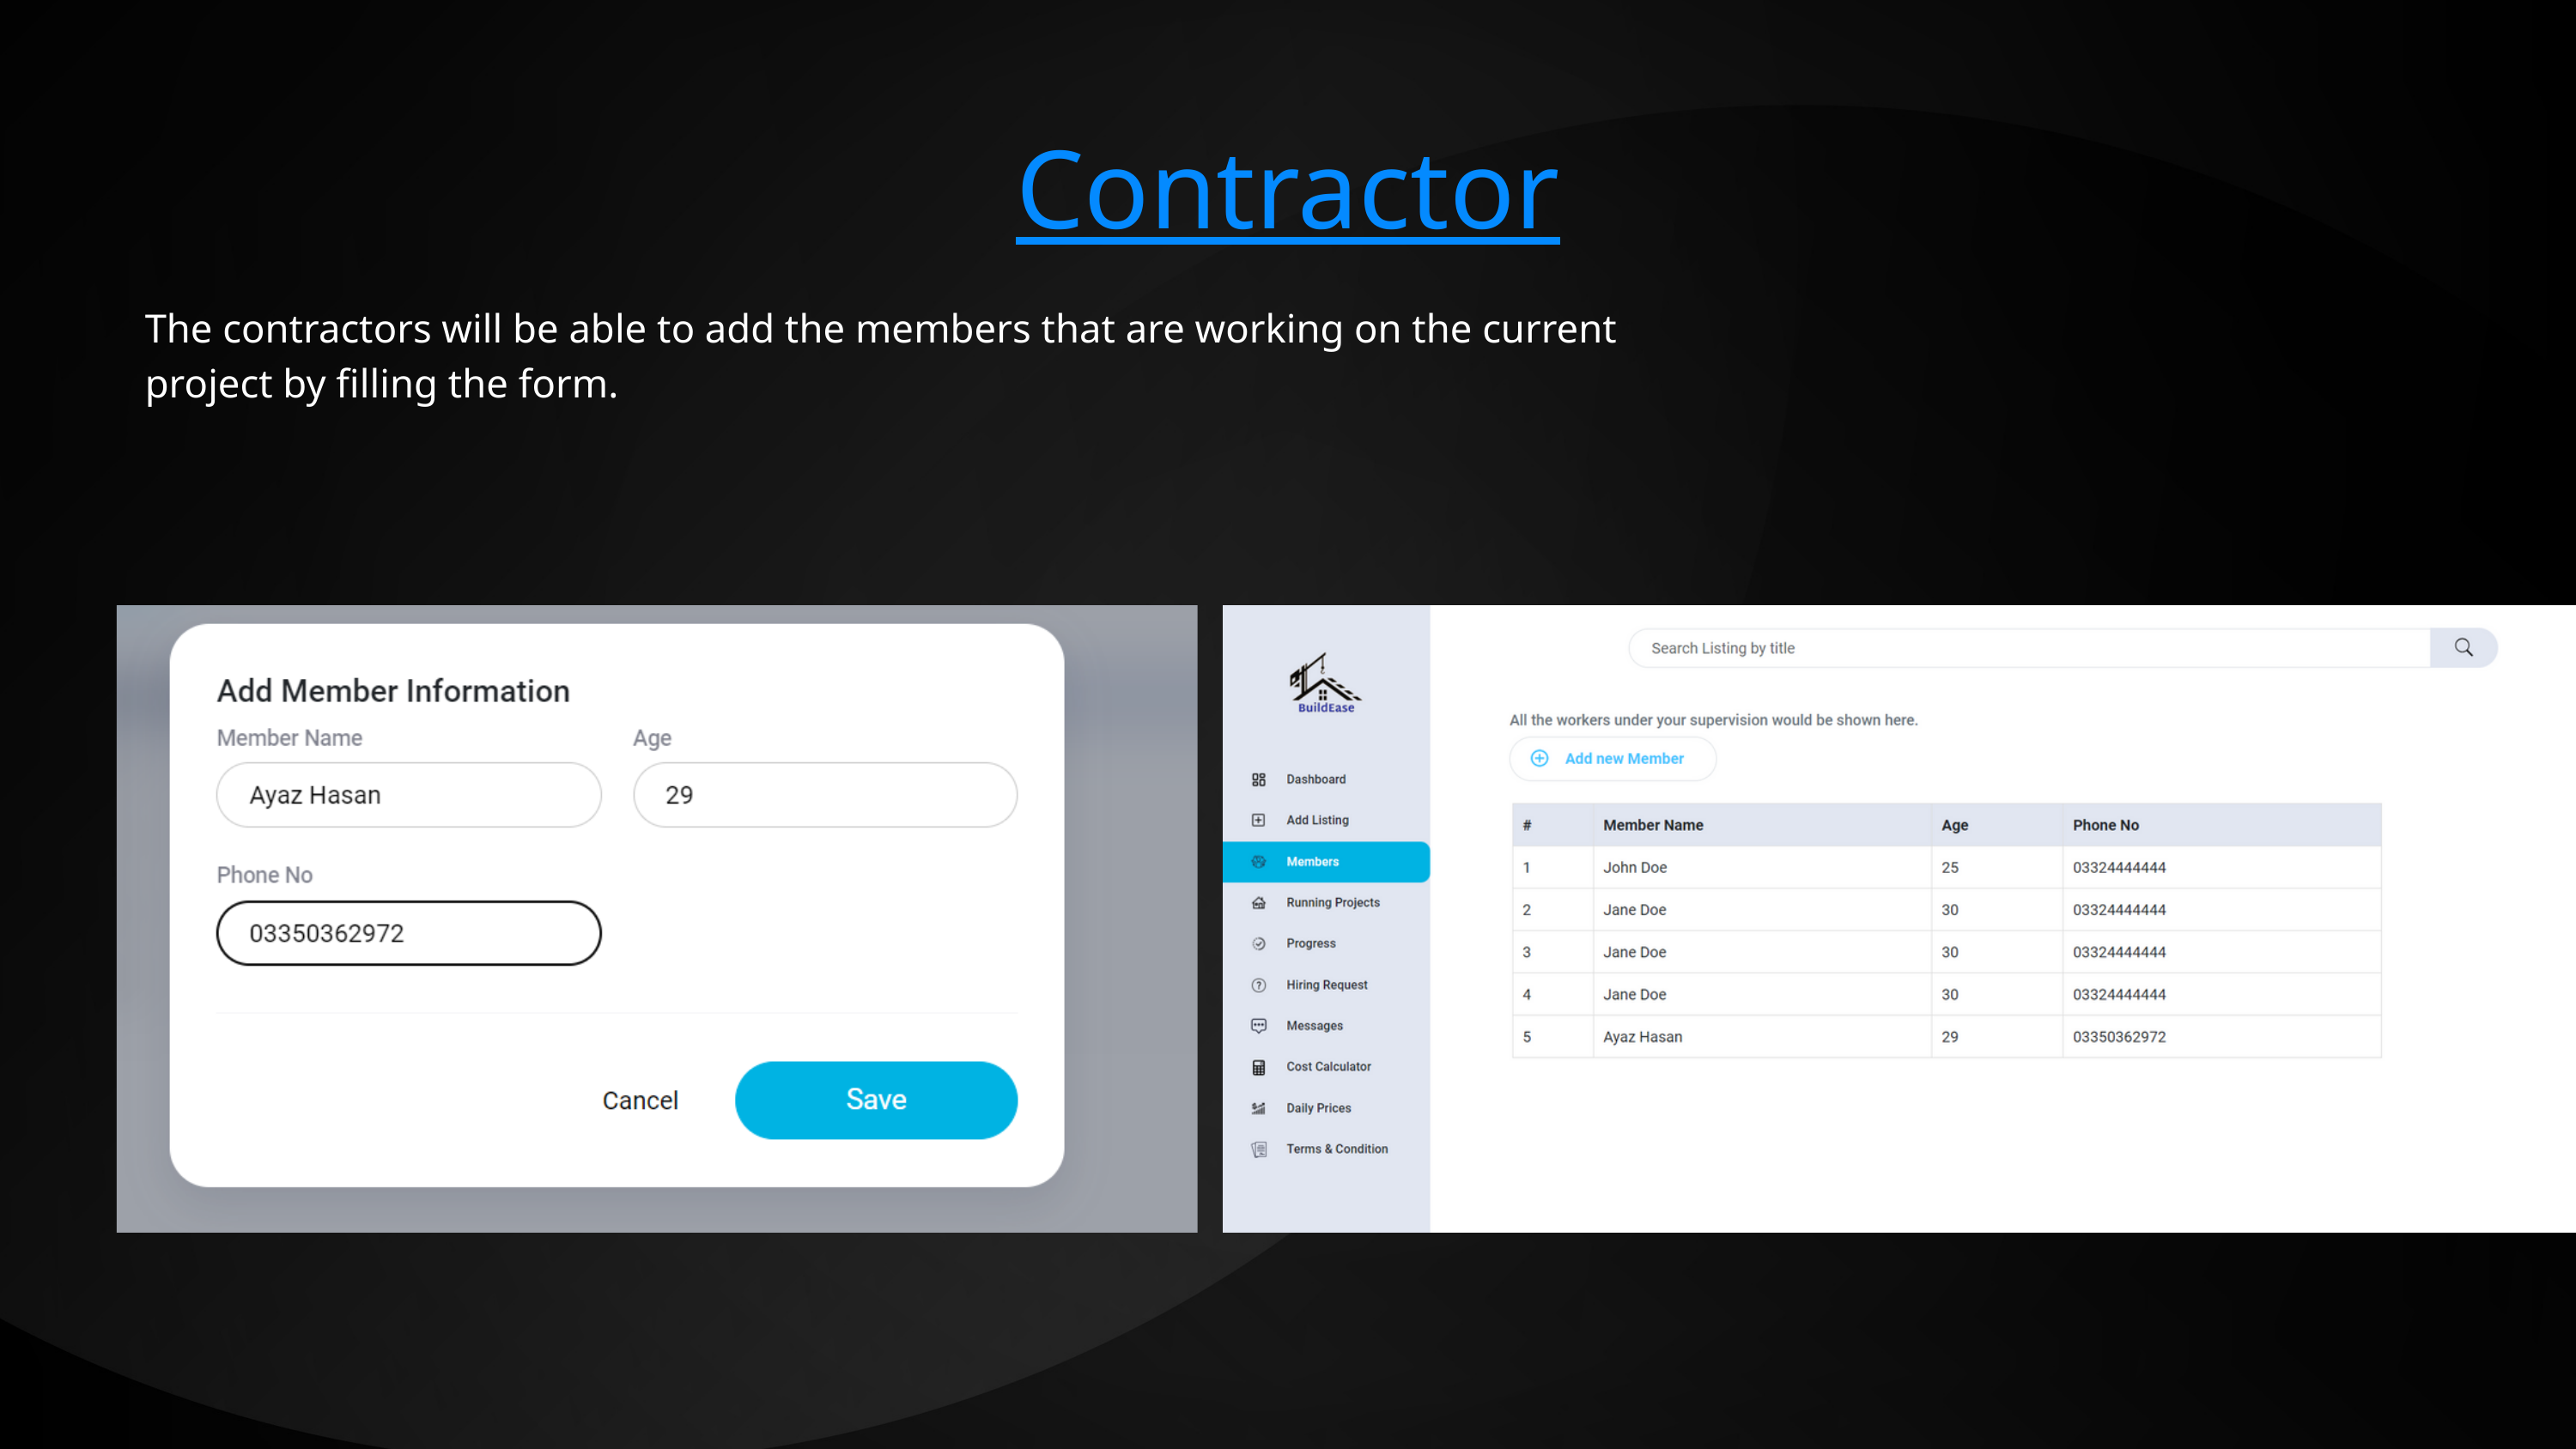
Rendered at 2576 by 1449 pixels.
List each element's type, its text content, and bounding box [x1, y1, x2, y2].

text_box [1223, 605, 2576, 1233]
text_box The contractors will be able to add the members that are working on the current project by filling the form. [144, 296, 1747, 406]
text_box Contractor [797, 99, 1779, 251]
text_box [116, 605, 1198, 1233]
text_box [0, 0, 2576, 1449]
